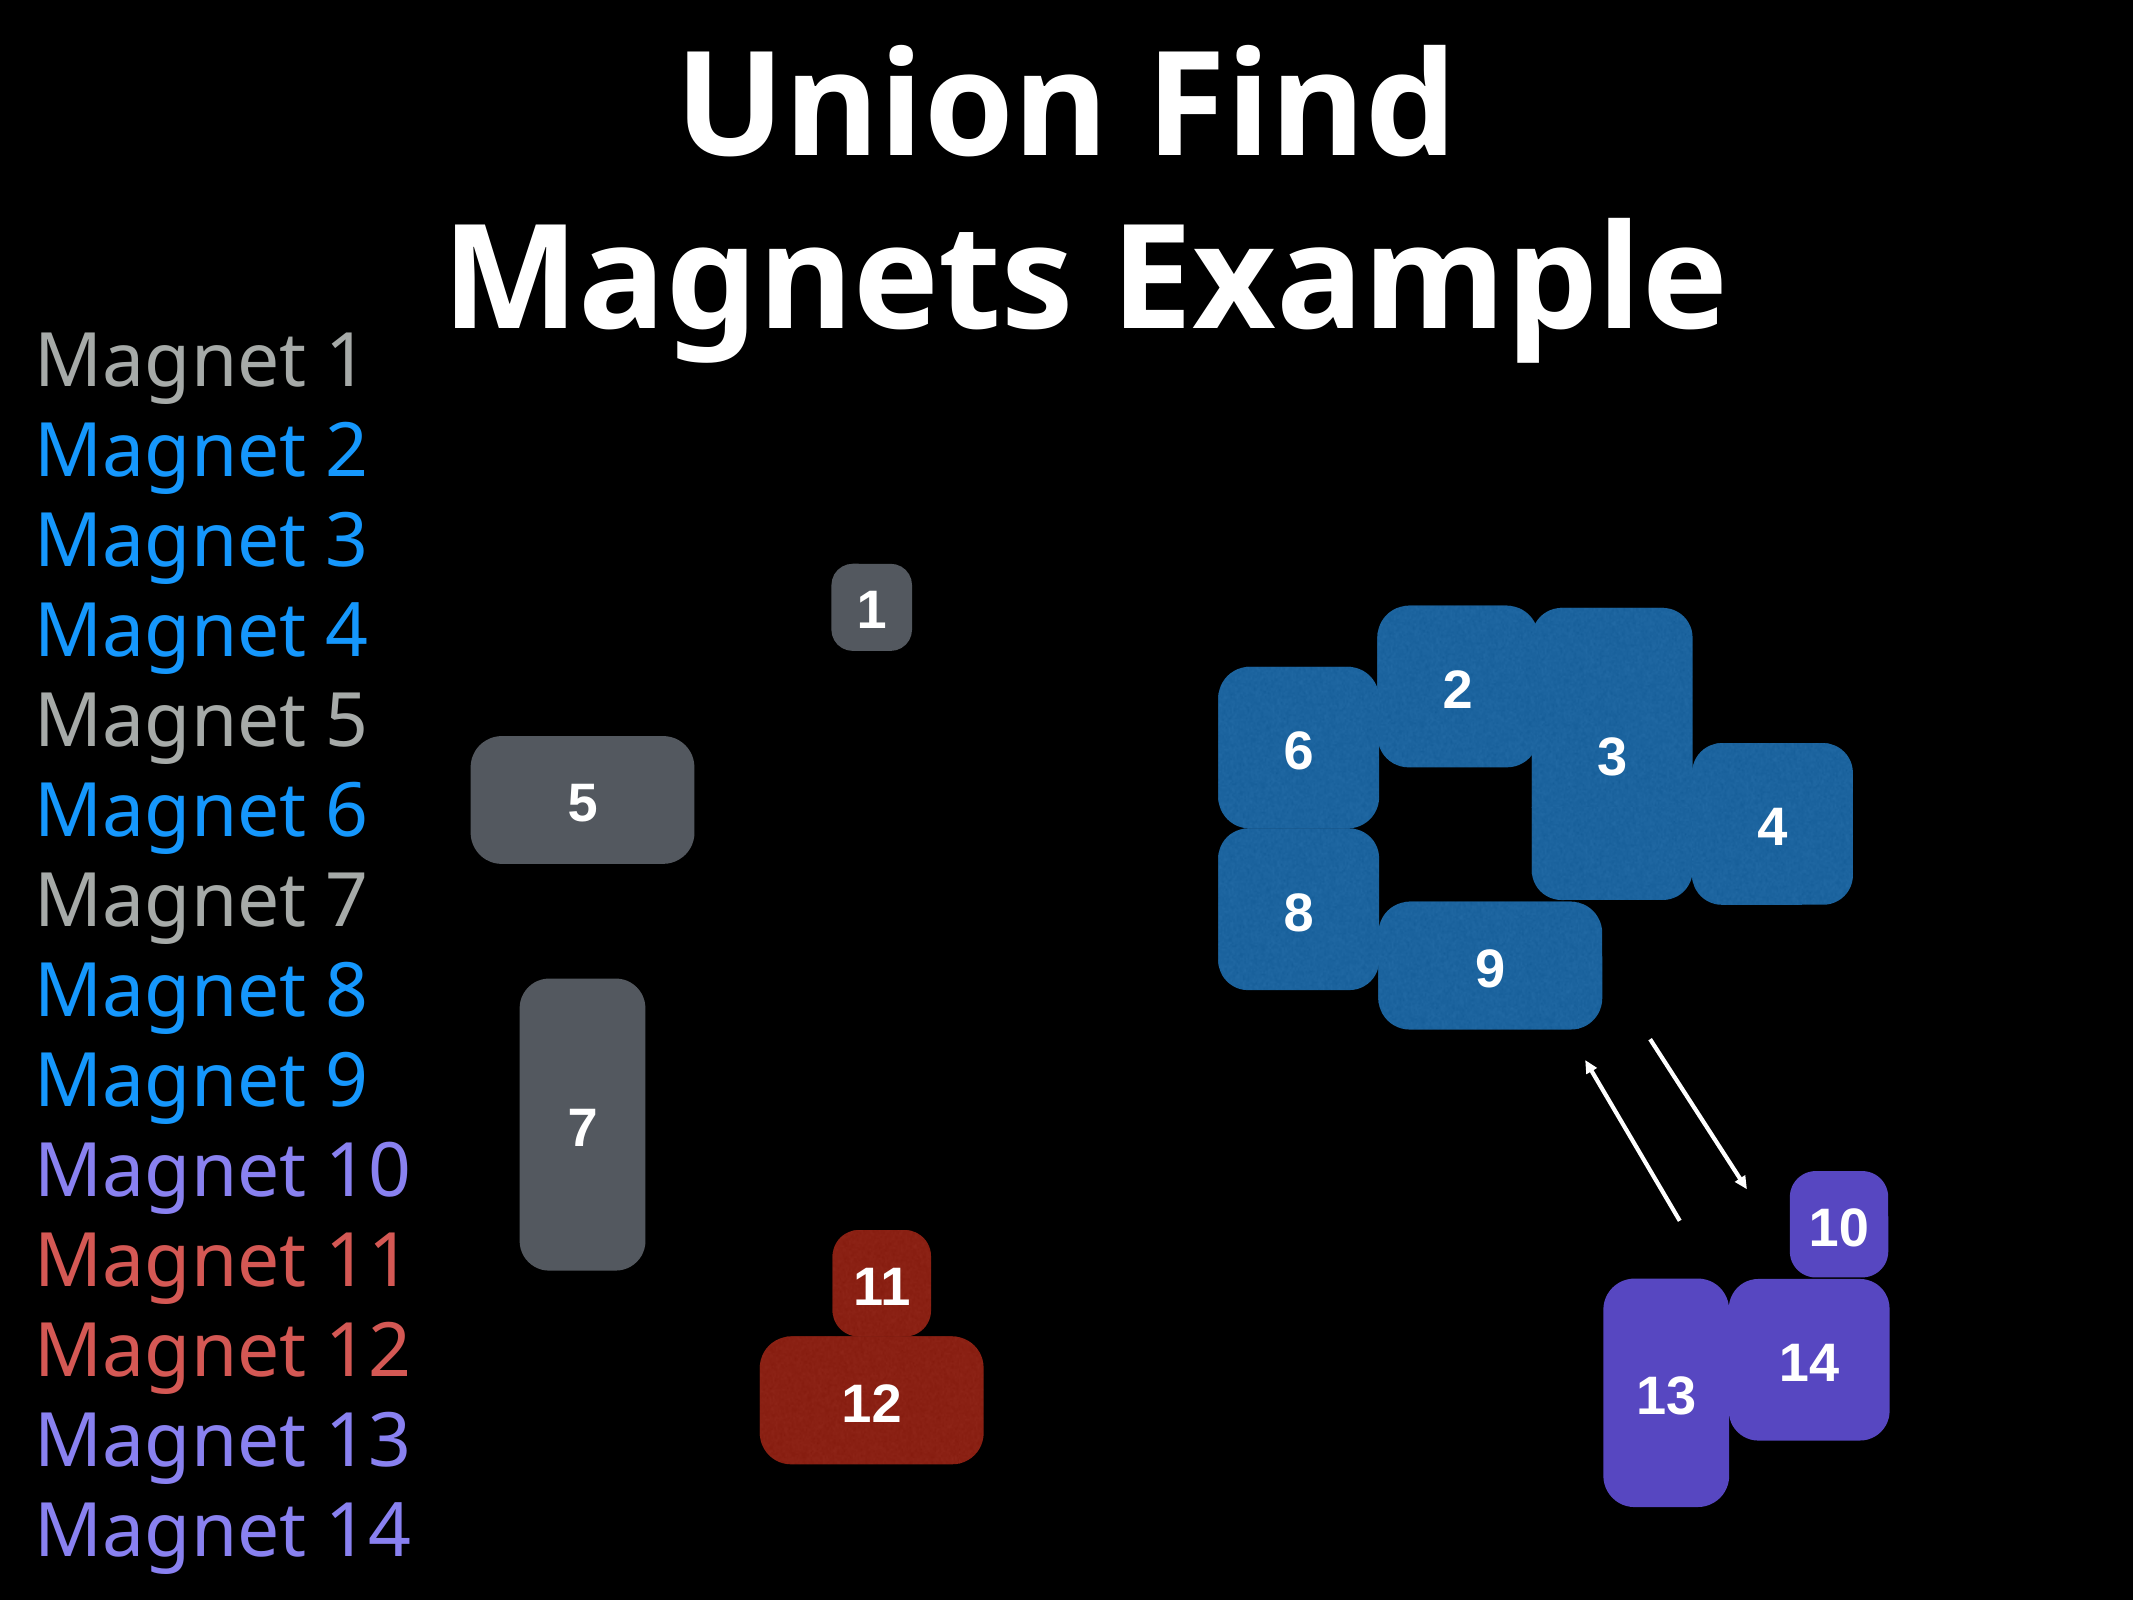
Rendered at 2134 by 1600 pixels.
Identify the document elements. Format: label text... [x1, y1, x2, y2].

text_box 13 [1603, 1278, 1730, 1508]
text_box 9 [1378, 901, 1603, 1030]
text_box 4 [1692, 743, 1853, 905]
text_box 8 [1218, 828, 1380, 991]
text_box 11 [832, 1230, 932, 1337]
text_box 3 [1531, 607, 1693, 901]
text_box 12 [759, 1336, 984, 1465]
text_box 6 [1218, 666, 1380, 829]
text_box 2 [1377, 605, 1539, 768]
text_box Magnet 1 Magnet 2 Magnet 3 Magnet 4 Magnet 5 Magnet 6 Magnet 7 Magnet 8 Magnet 9 Magnet 10 Magnet 11 Magnet 12 Magnet 13 Magnet 14 [26, 303, 464, 1580]
text_box 14 [1728, 1278, 1890, 1441]
text_box 10 [1789, 1171, 1889, 1278]
text_box [1650, 1039, 1747, 1190]
text_box 1 [831, 563, 913, 651]
text_box [1585, 1060, 1680, 1221]
text_box 7 [519, 978, 646, 1271]
title Union Find Magnets Example [0, 6, 2134, 362]
text_box 5 [470, 736, 695, 864]
